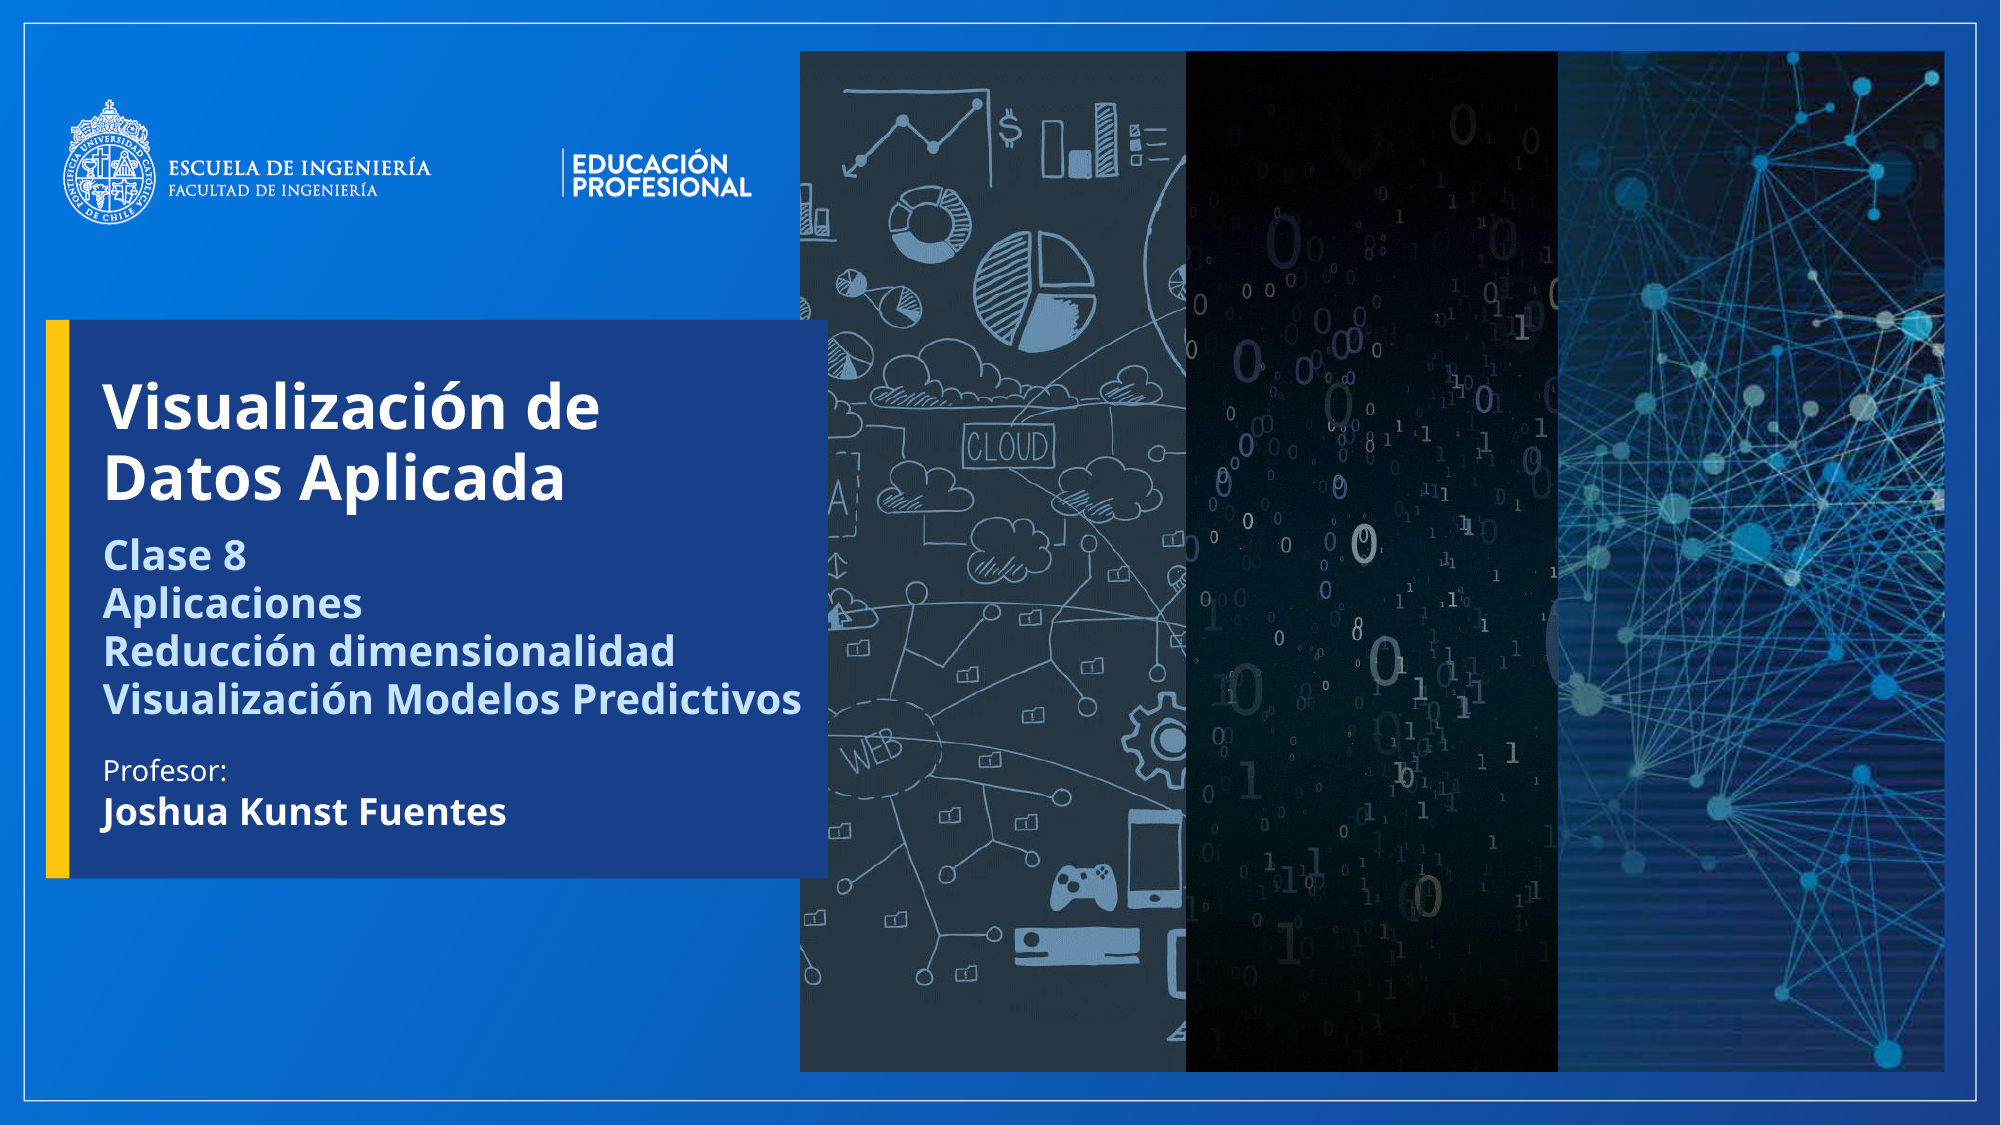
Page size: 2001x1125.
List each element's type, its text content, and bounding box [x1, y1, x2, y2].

text_box [70, 319, 799, 879]
text_box Profesor: Joshua Kunst Fuentes [102, 741, 772, 834]
picture [0, 0, 2001, 1125]
text_box [45, 319, 70, 879]
text_box Clase 8 Aplicaciones Reducción dimensionalidad Visualización Modelos Predictivos [102, 531, 799, 723]
text_box Visualización de Datos Aplicada [102, 371, 772, 513]
